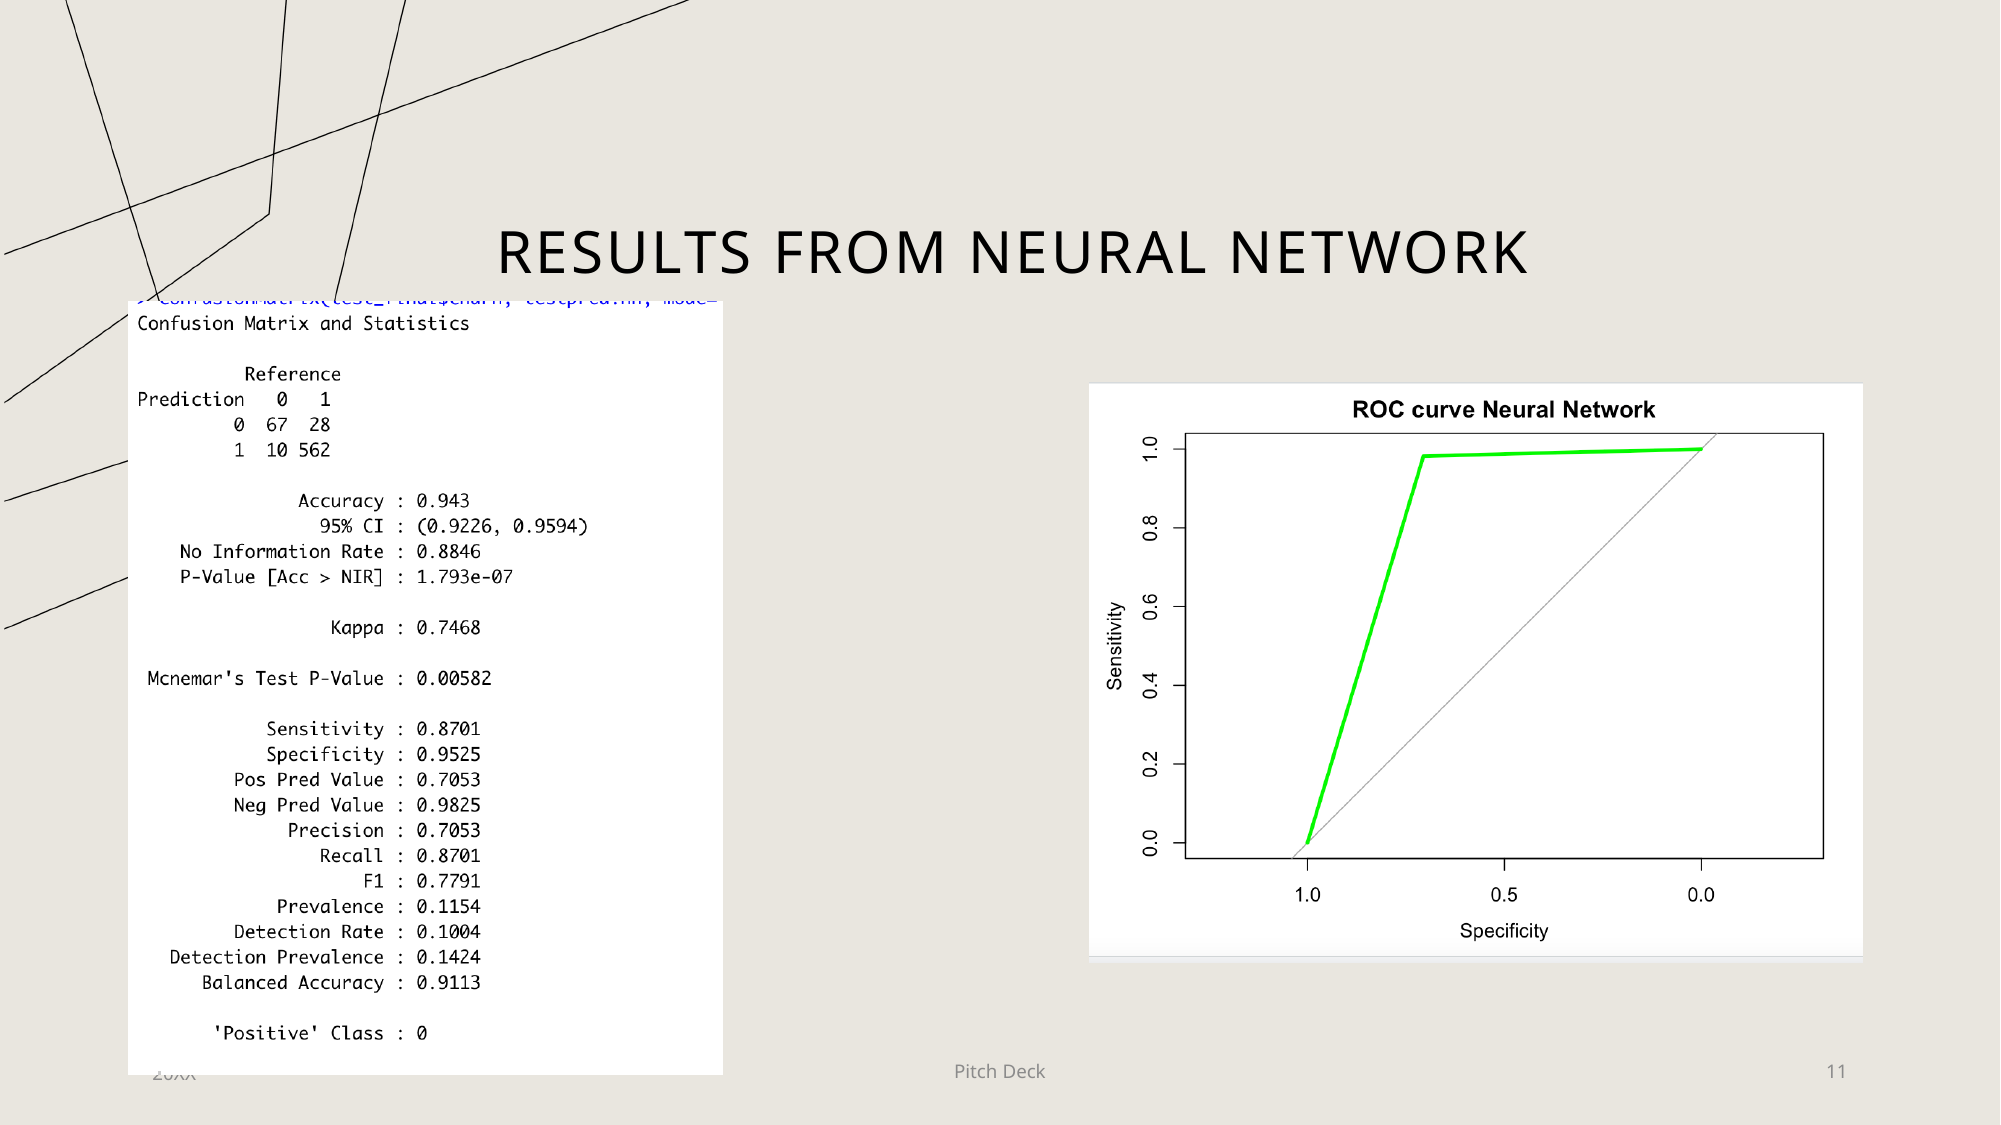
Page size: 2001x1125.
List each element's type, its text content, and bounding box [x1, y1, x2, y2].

picture [4, 0, 723, 1075]
slide_number 20XX [137, 1075, 588, 1103]
title Results from Neural Network [481, 146, 1863, 364]
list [1089, 382, 1863, 963]
slide_number 11 [1412, 1042, 1863, 1103]
footer Pitch Deck [662, 1042, 1338, 1103]
